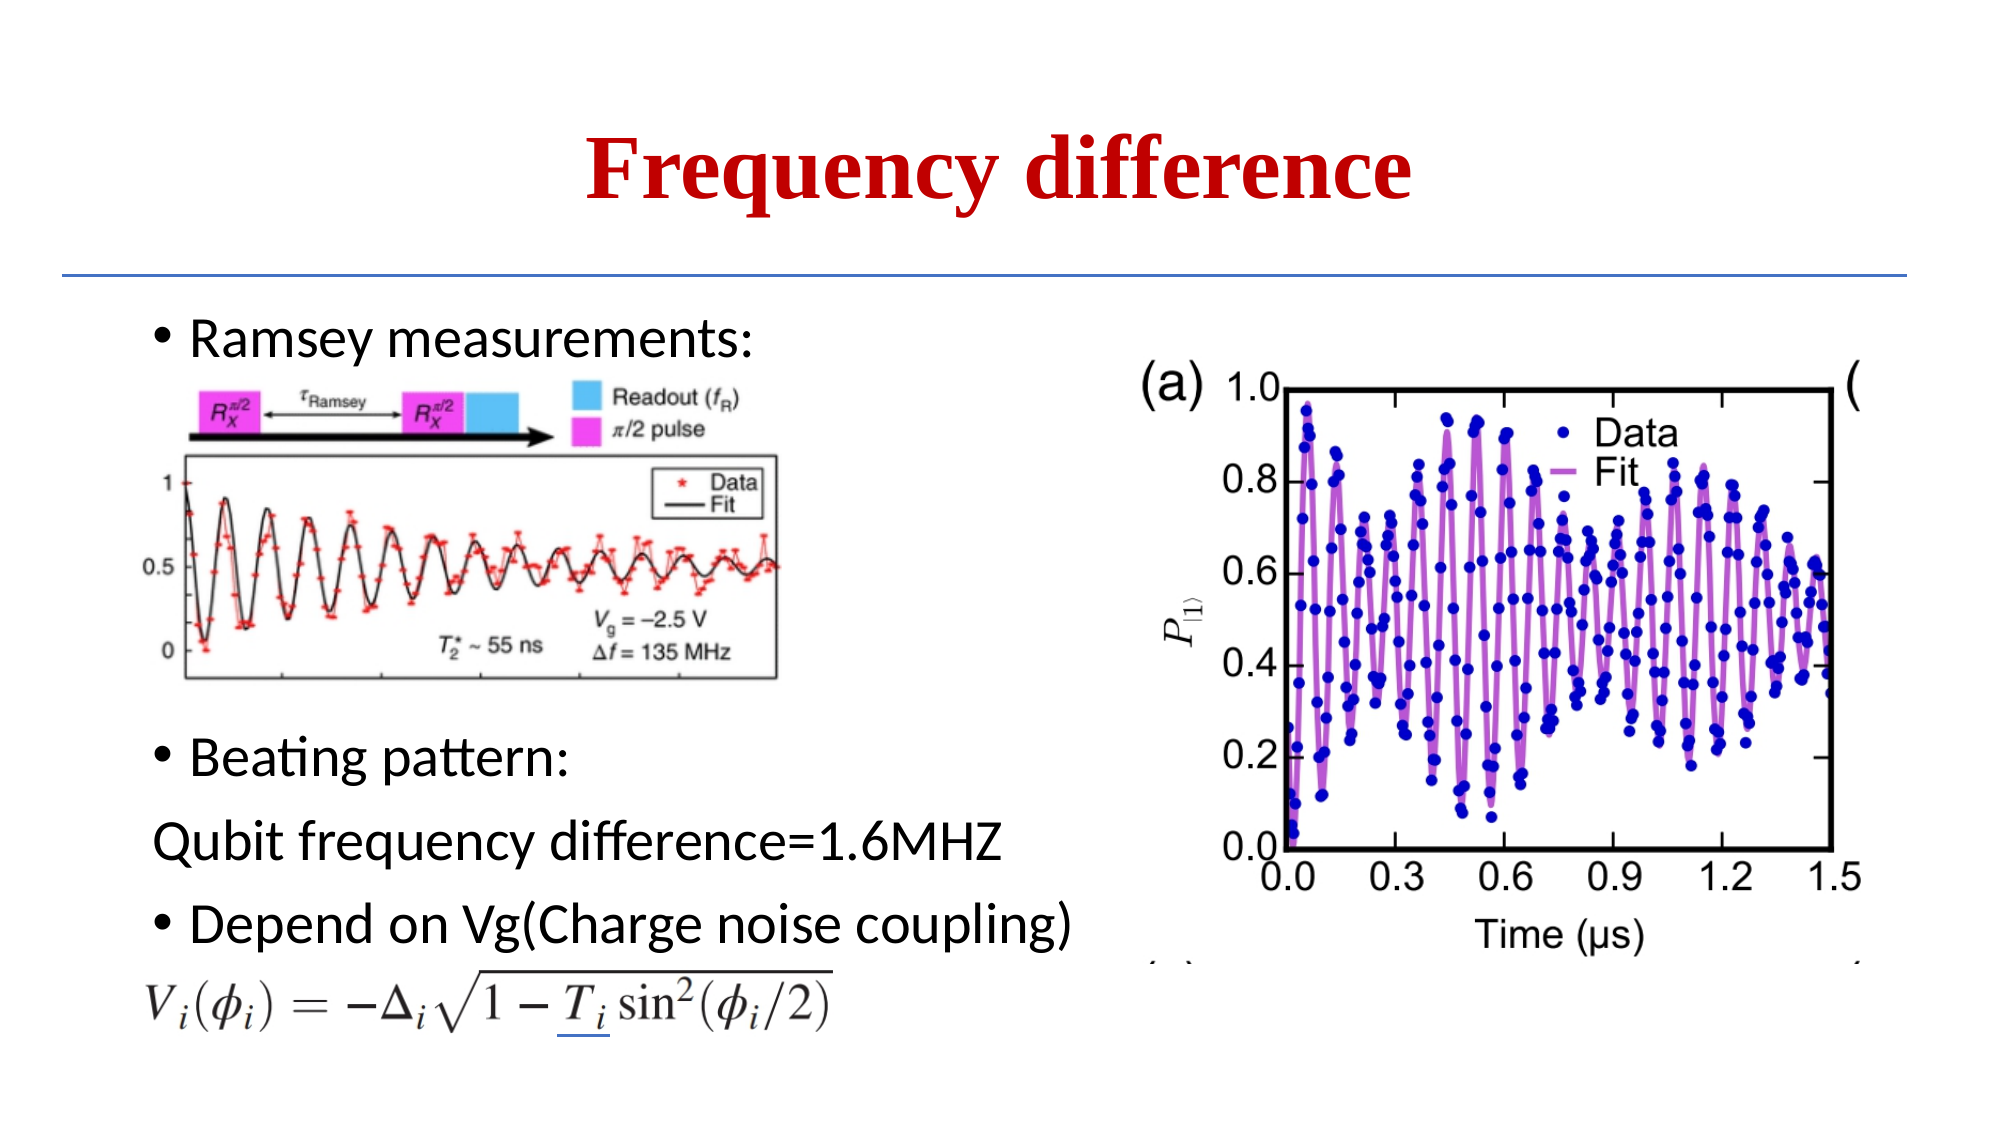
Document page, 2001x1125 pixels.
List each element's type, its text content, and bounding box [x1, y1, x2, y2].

picture [1134, 348, 1863, 964]
picture [137, 376, 782, 686]
list Ramsey measurements: Beating pattern: Qubit frequency difference=1.6MHZ Depend on Vg(Charge noise coupling) [137, 299, 1863, 1014]
title Frequency difference [137, 59, 1863, 274]
picture [137, 963, 834, 1037]
